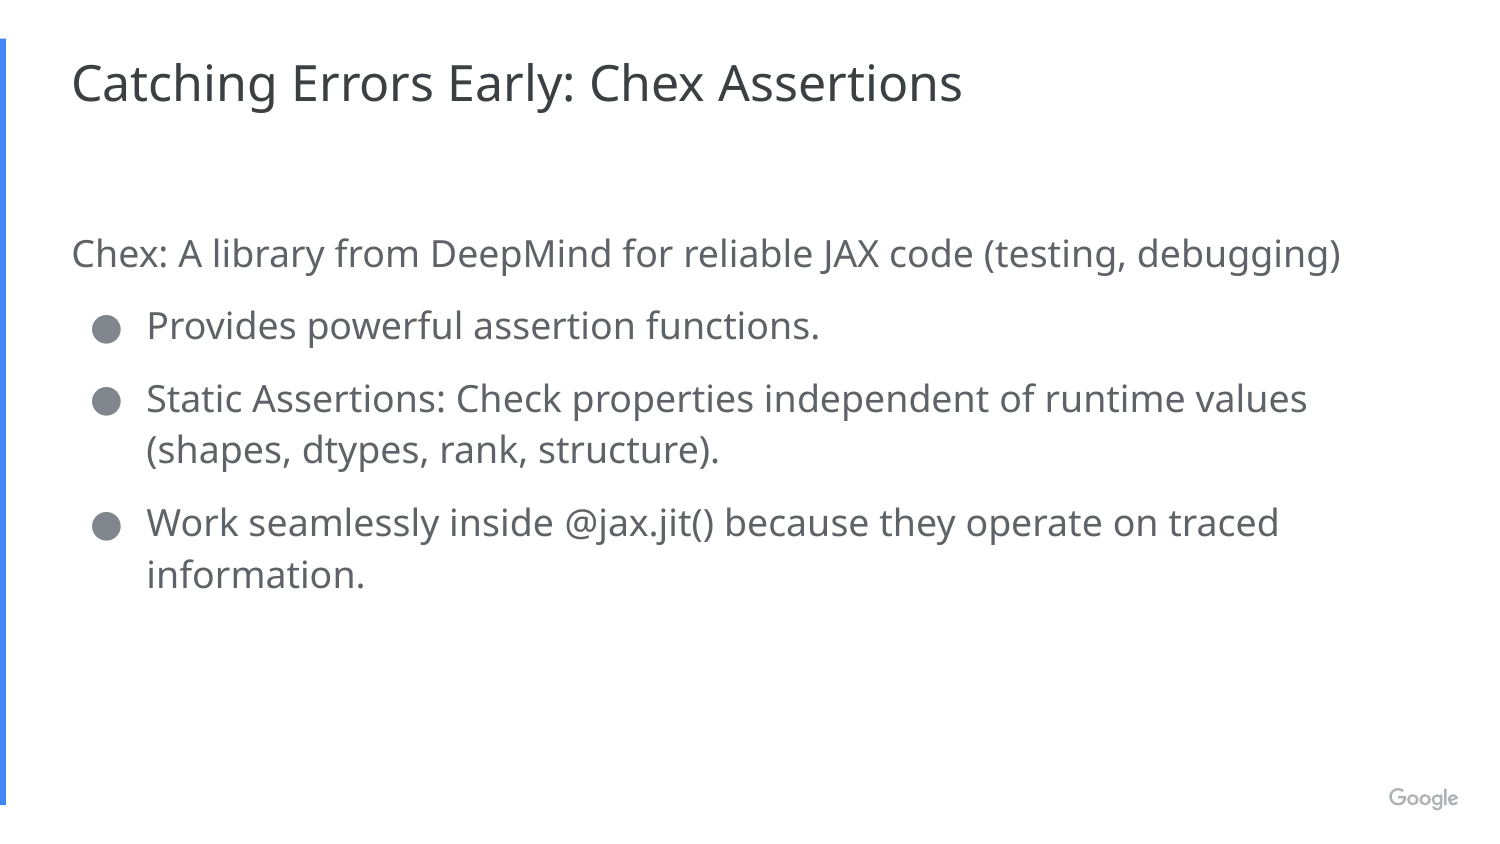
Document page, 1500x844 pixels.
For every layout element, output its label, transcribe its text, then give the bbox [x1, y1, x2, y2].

title Catching Errors Early: Chex Assertions [56, 43, 1336, 215]
list Chex: A library from DeepMind for reliable JAX code (testing, debugging) Provides powerful assertion functions. Static Assertions: Check properties independent of runtime values (shapes, dtypes, rank, structure). Work seamlessly inside @jax.jit() because they operate on traced information. [56, 207, 1418, 713]
